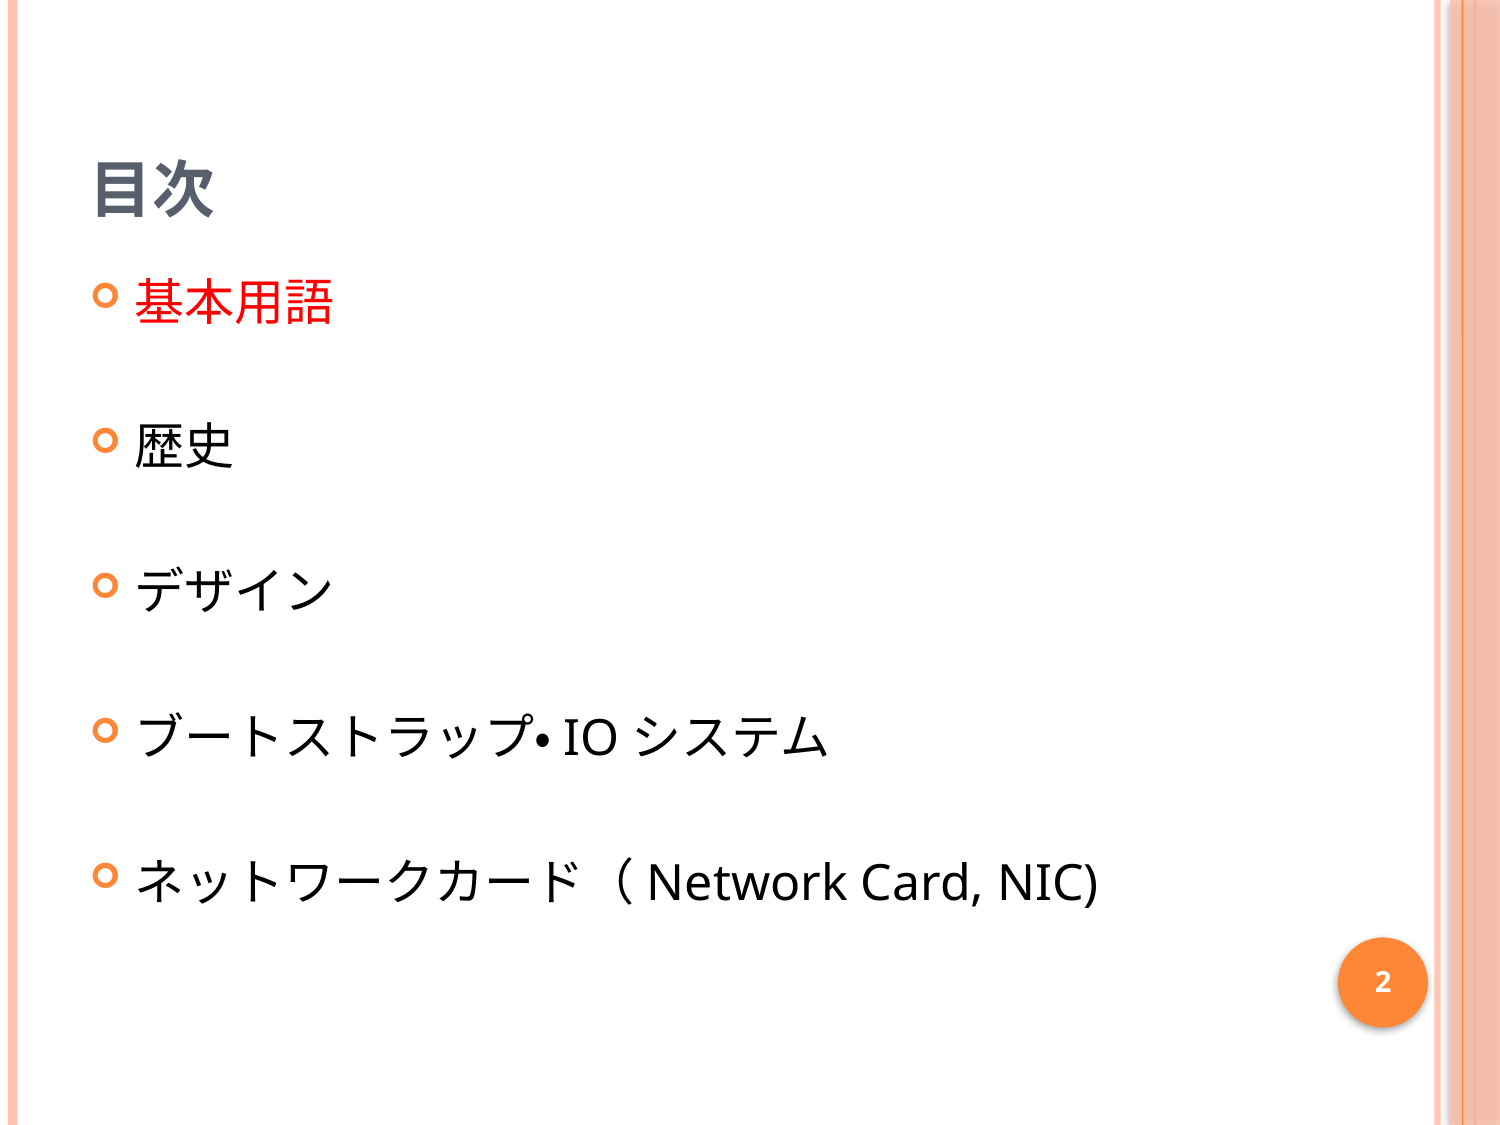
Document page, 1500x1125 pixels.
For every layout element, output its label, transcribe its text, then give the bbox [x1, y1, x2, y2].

title 目次 [75, 45, 1300, 233]
slide_number 2 [1333, 940, 1434, 1027]
list 基本用語 歴史 デザイン ブートストラップ・IOシステム ネットワークカード（Network Card, NIC) [75, 262, 1300, 1062]
